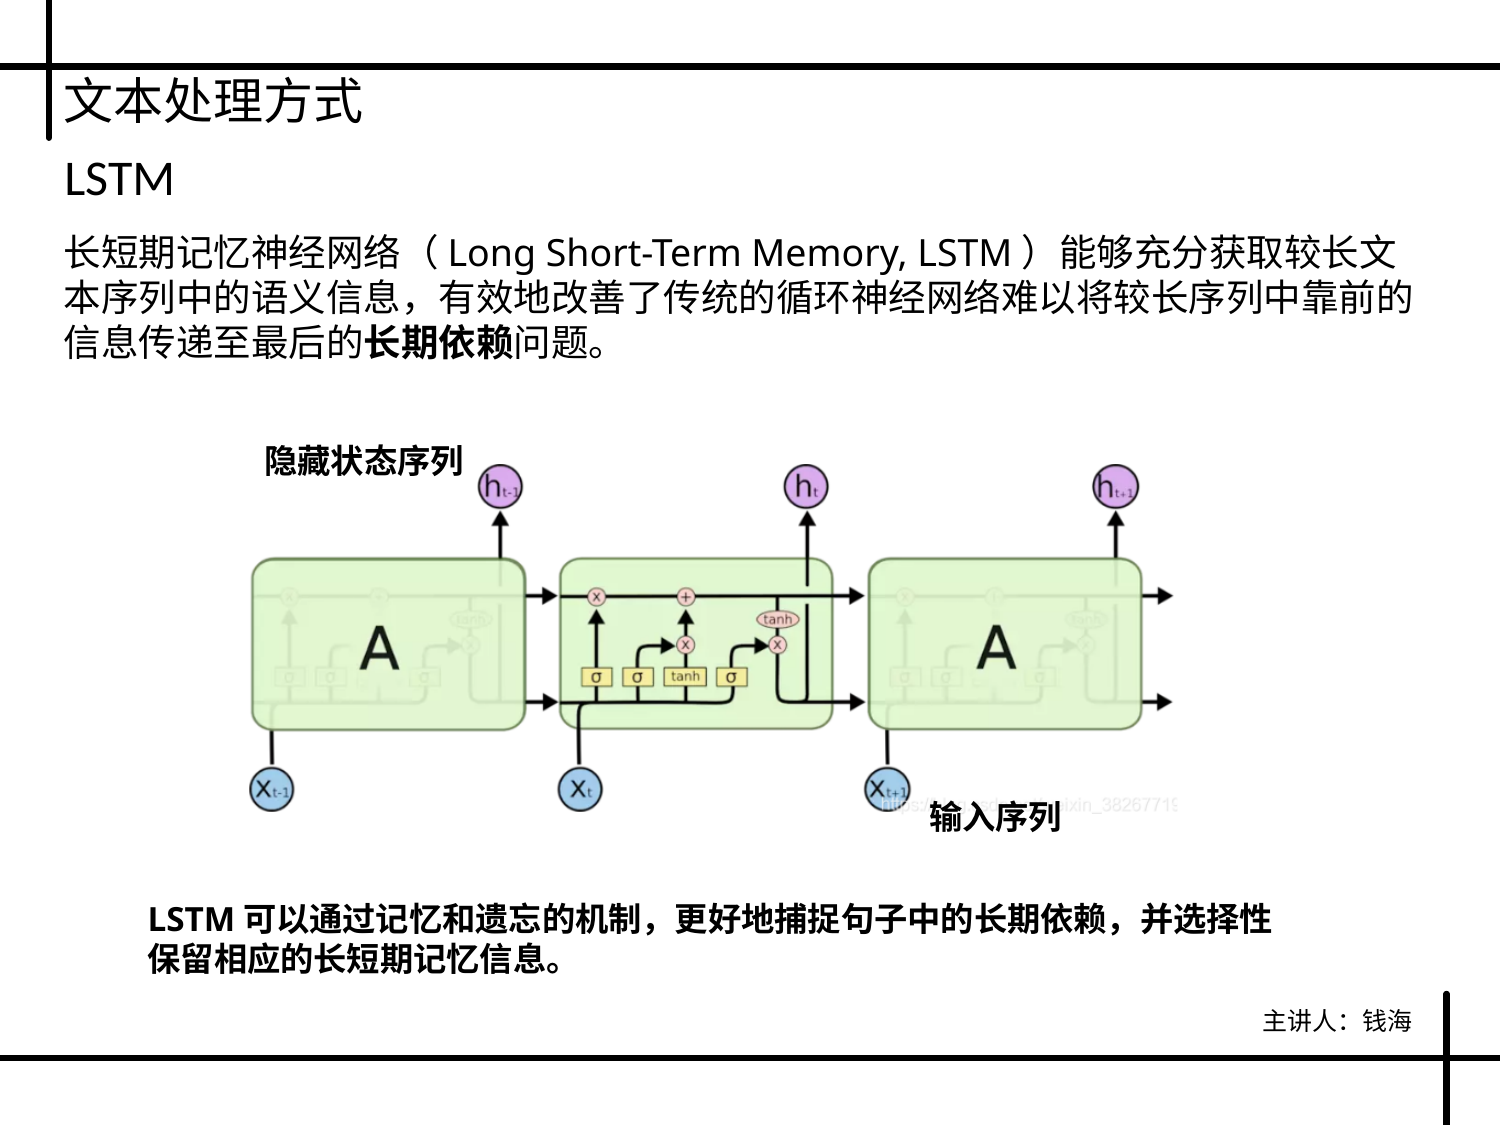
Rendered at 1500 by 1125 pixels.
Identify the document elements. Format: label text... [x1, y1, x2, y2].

text_box 长短期记忆神经网络（Long Short-Term Memory, LSTM）能够充分获取较长文本序列中的语义信息，有效地改善了传统的循环神经网络难以将较长序列中靠前的信息传递至最后的长期依赖问题。 [48, 221, 1448, 372]
text_box LSTM [49, 137, 191, 213]
list 文本处理方式 [48, 68, 1231, 138]
text_box 隐藏状态序列 [249, 432, 480, 457]
text_box 输入序列 [914, 816, 1078, 844]
picture [248, 457, 1178, 816]
text_box LSTM可以通过记忆和遗忘的机制，更好地捕捉句子中的长期依赖，并选择性保留相应的长短期记忆信息。 [132, 891, 1293, 986]
